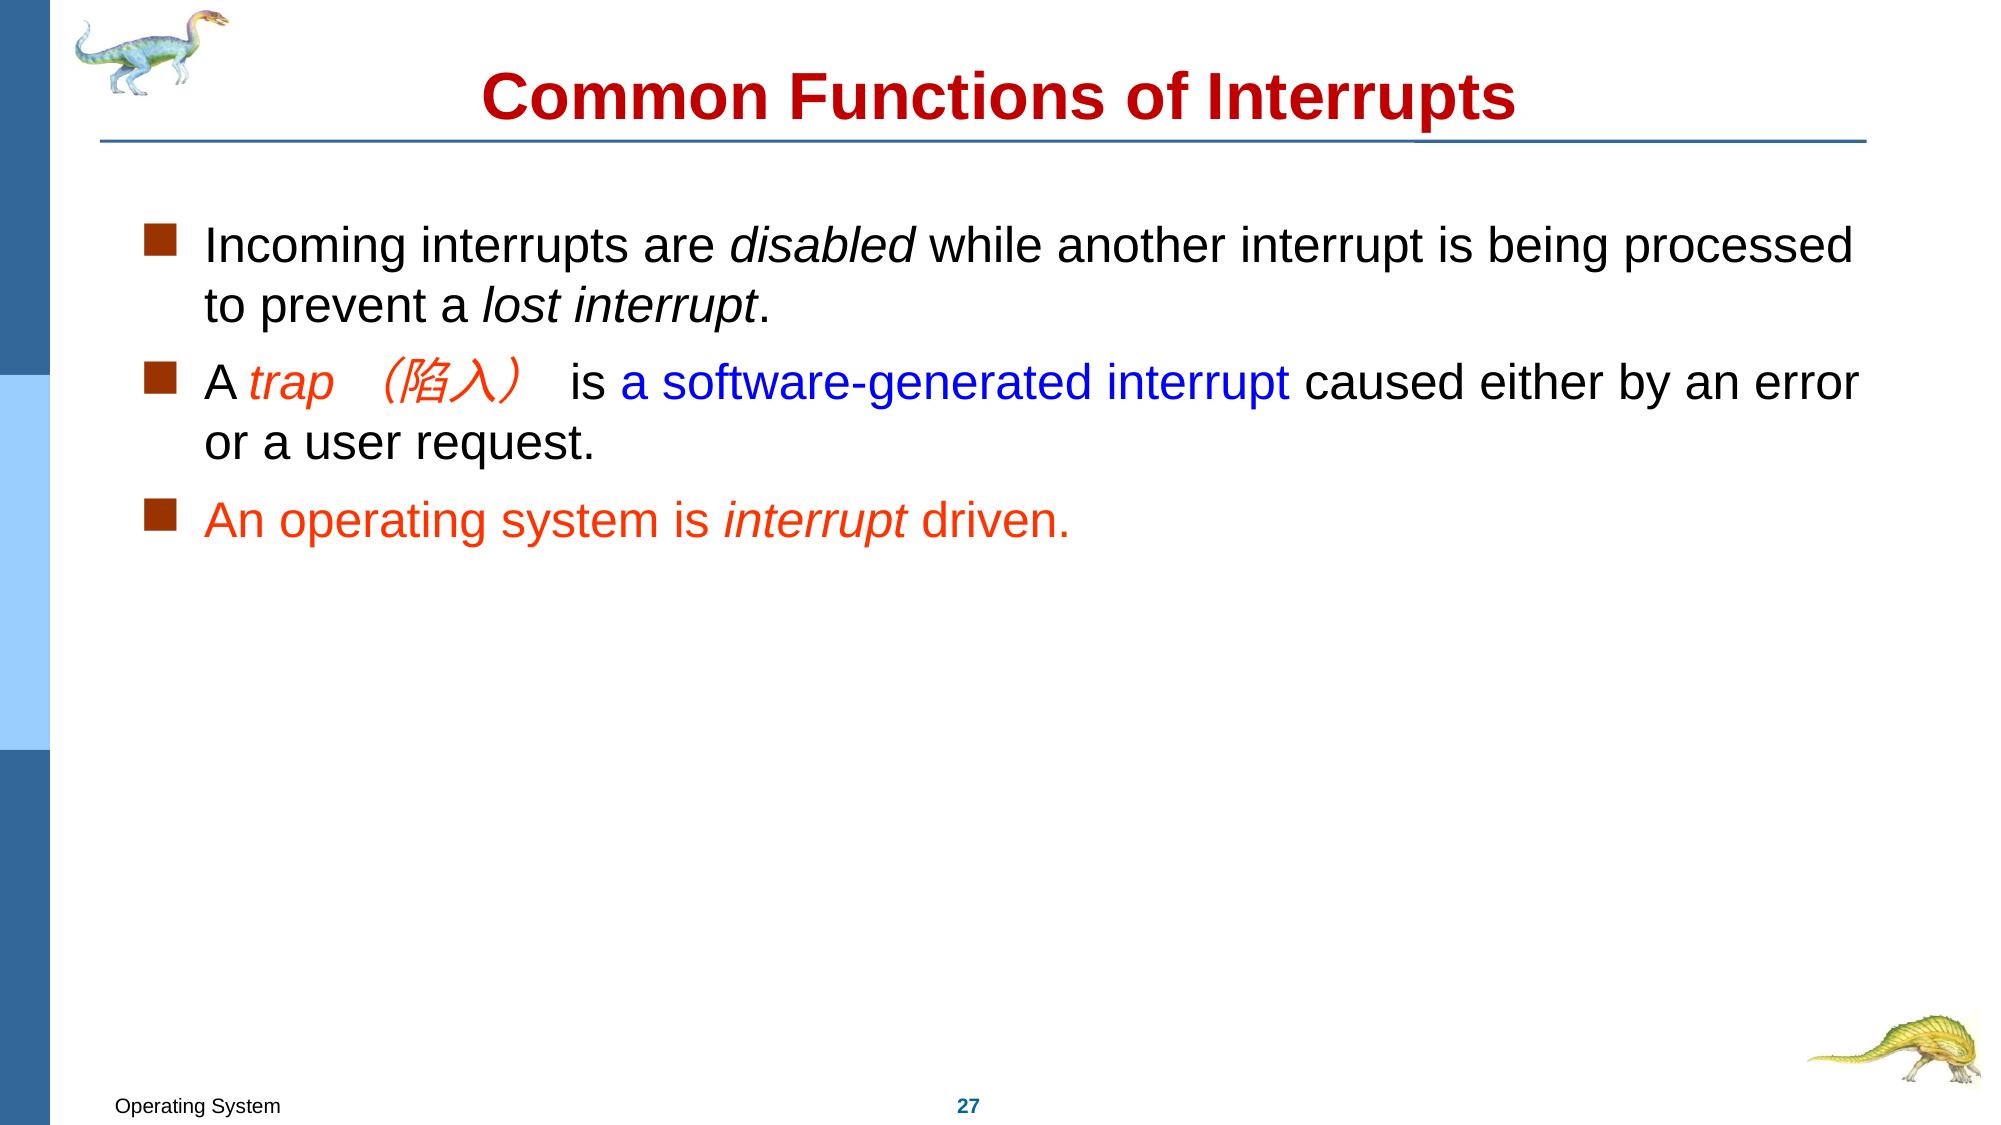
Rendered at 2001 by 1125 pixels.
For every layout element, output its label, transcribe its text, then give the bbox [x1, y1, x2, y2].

picture [62, 0, 246, 105]
picture [1804, 1007, 1982, 1090]
list Incoming interrupts are disabled while another interrupt is being processed to prevent a lost interrupt. A trap（陷入） is a software-generated interrupt caused either by an error or a user request. An operating system is interrupt driven. [132, 204, 1900, 948]
title Common Functions of Interrupts [99, 45, 1900, 141]
